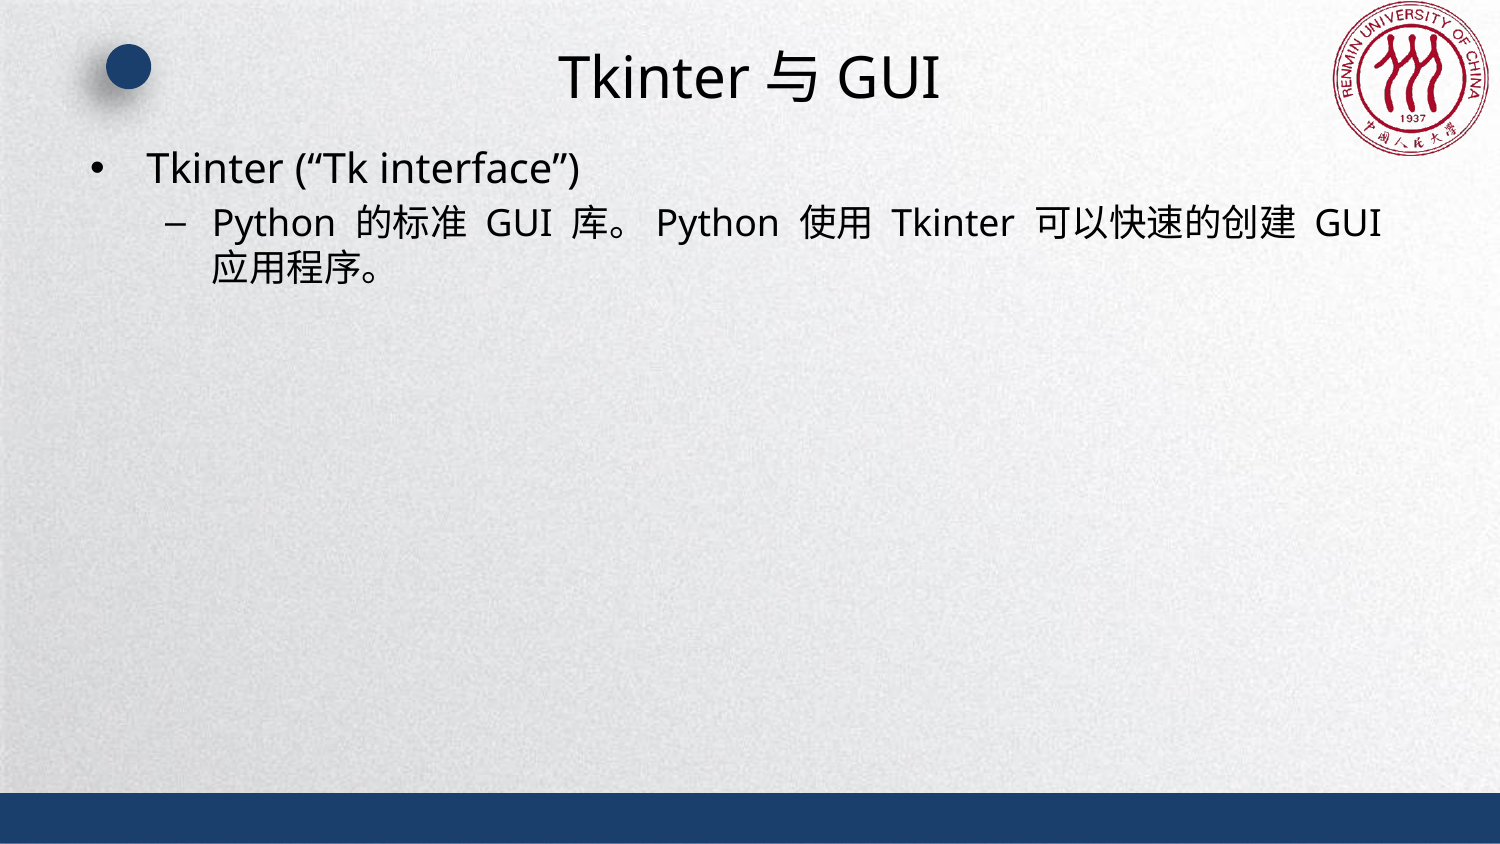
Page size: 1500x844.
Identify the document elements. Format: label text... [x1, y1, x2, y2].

picture [0, 0, 1500, 793]
title Tkinter与GUI [75, 33, 1425, 116]
list Tkinter (“Tk interface”) Python 的标准 GUI 库。Python 使用 Tkinter 可以快速的创建 GUI 应用程序。 [75, 134, 1445, 522]
